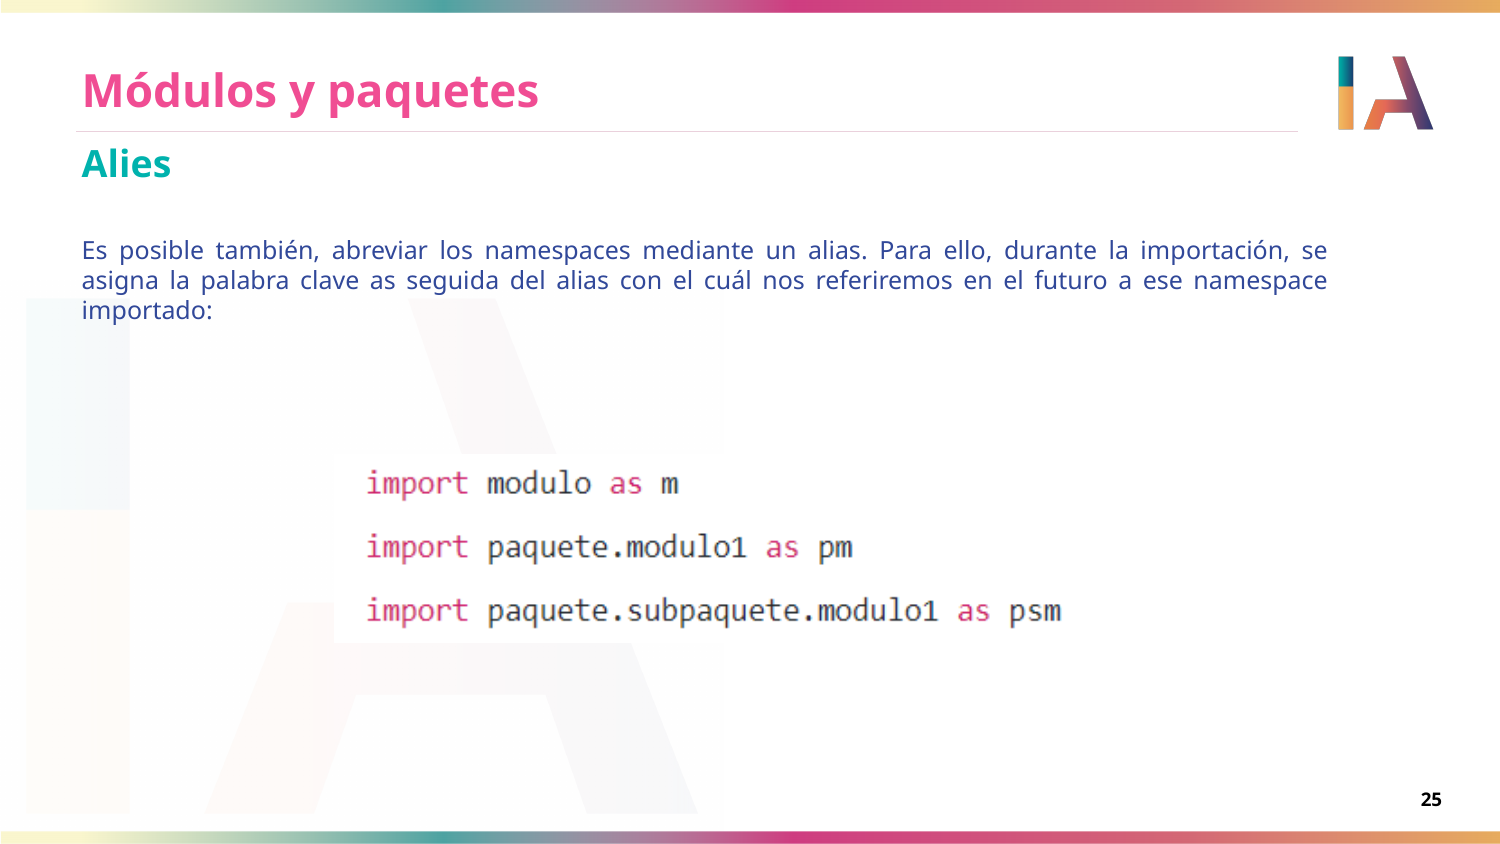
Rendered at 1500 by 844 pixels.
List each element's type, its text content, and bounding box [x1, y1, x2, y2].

list Alies [76, 136, 1358, 194]
slide_number ‹#› [1414, 781, 1457, 829]
picture [0, 0, 1500, 13]
text_box Es posible también, abreviar los namespaces mediante un alias. Para ello, durante la importación, se asigna la palabra clave as seguida del alias con el cuál nos referiremos en el futuro a ese namespace importado: [76, 194, 1336, 417]
list Módulos y paquetes [76, 59, 1330, 116]
picture [1335, 54, 1437, 132]
picture [0, 280, 1500, 844]
